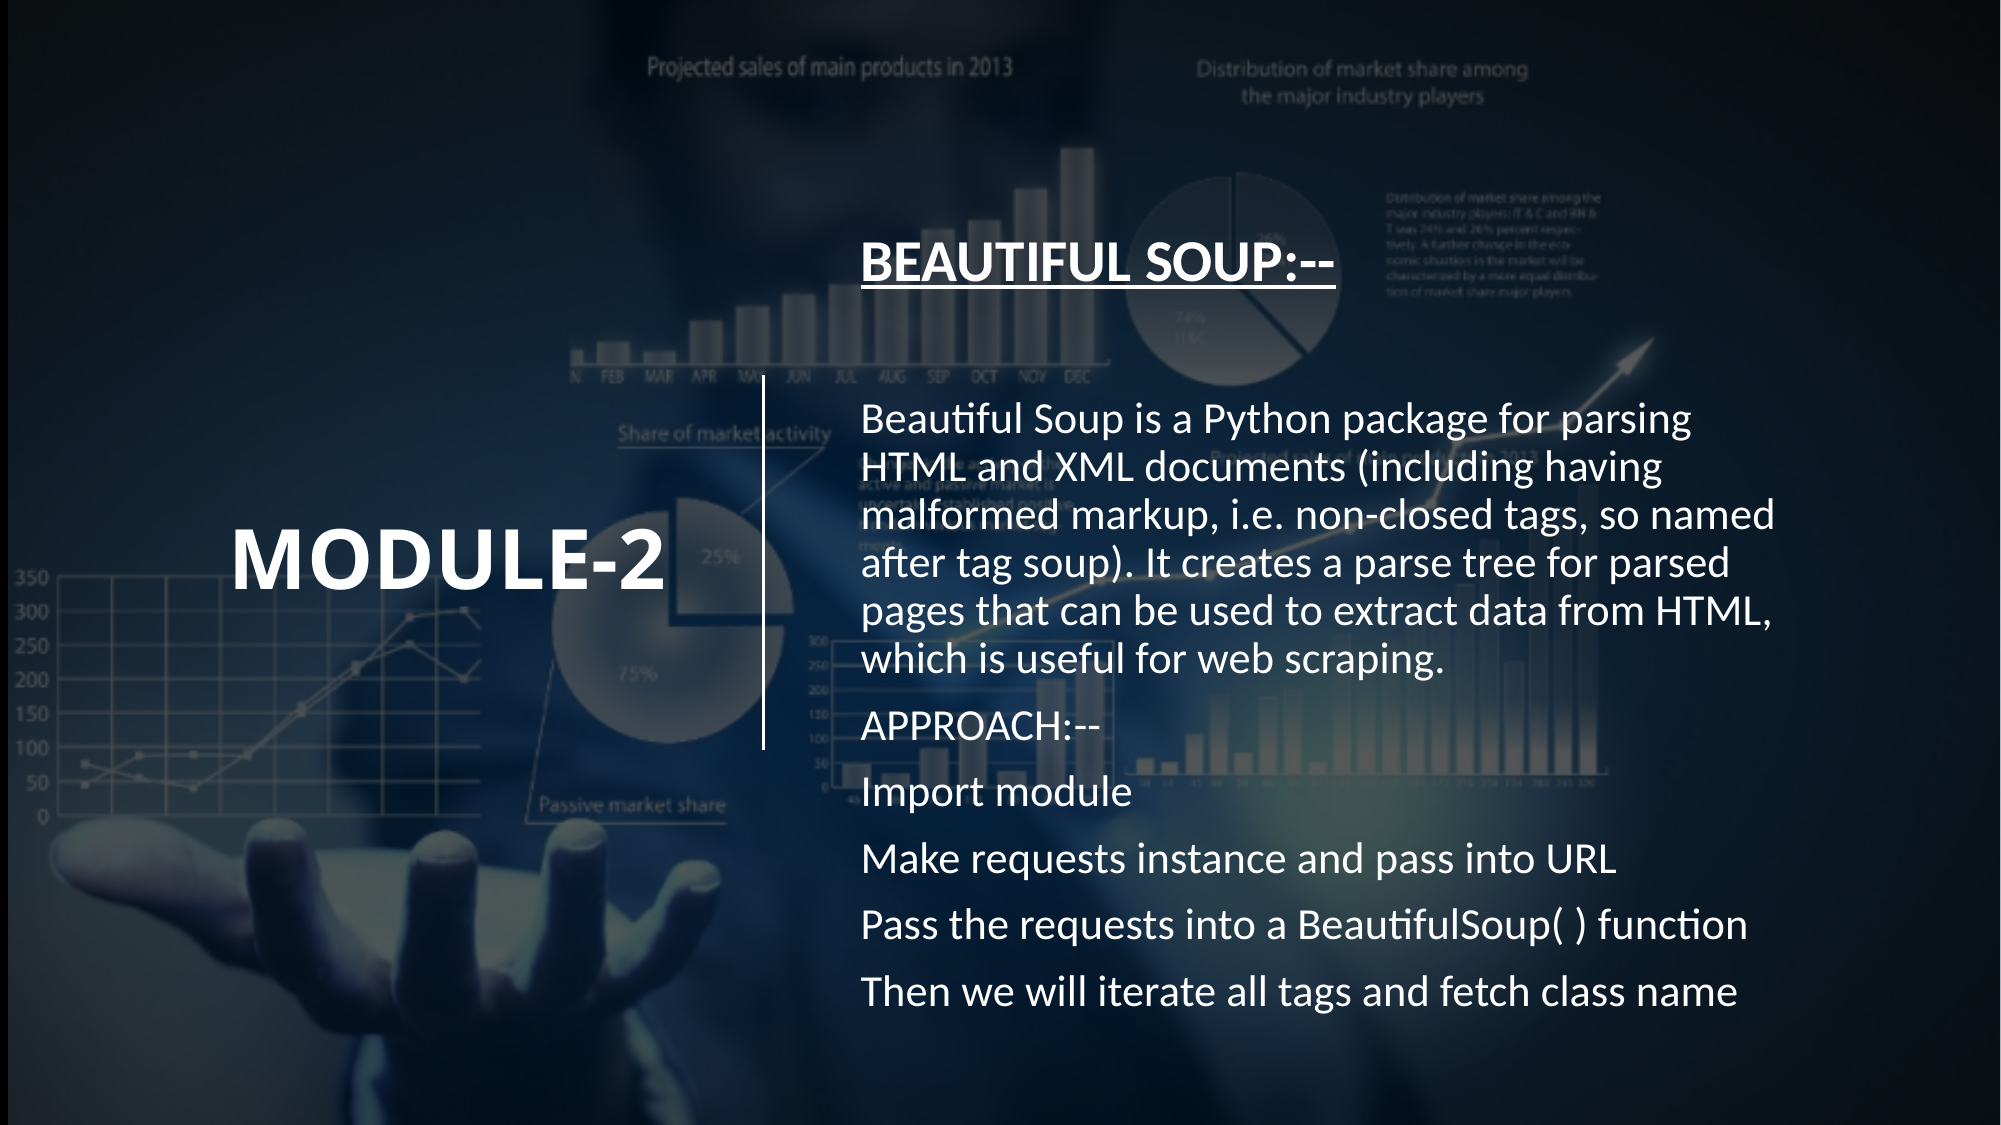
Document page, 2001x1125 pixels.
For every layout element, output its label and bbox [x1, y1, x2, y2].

picture [8, 0, 2000, 1125]
text_box [0, 0, 8, 1125]
